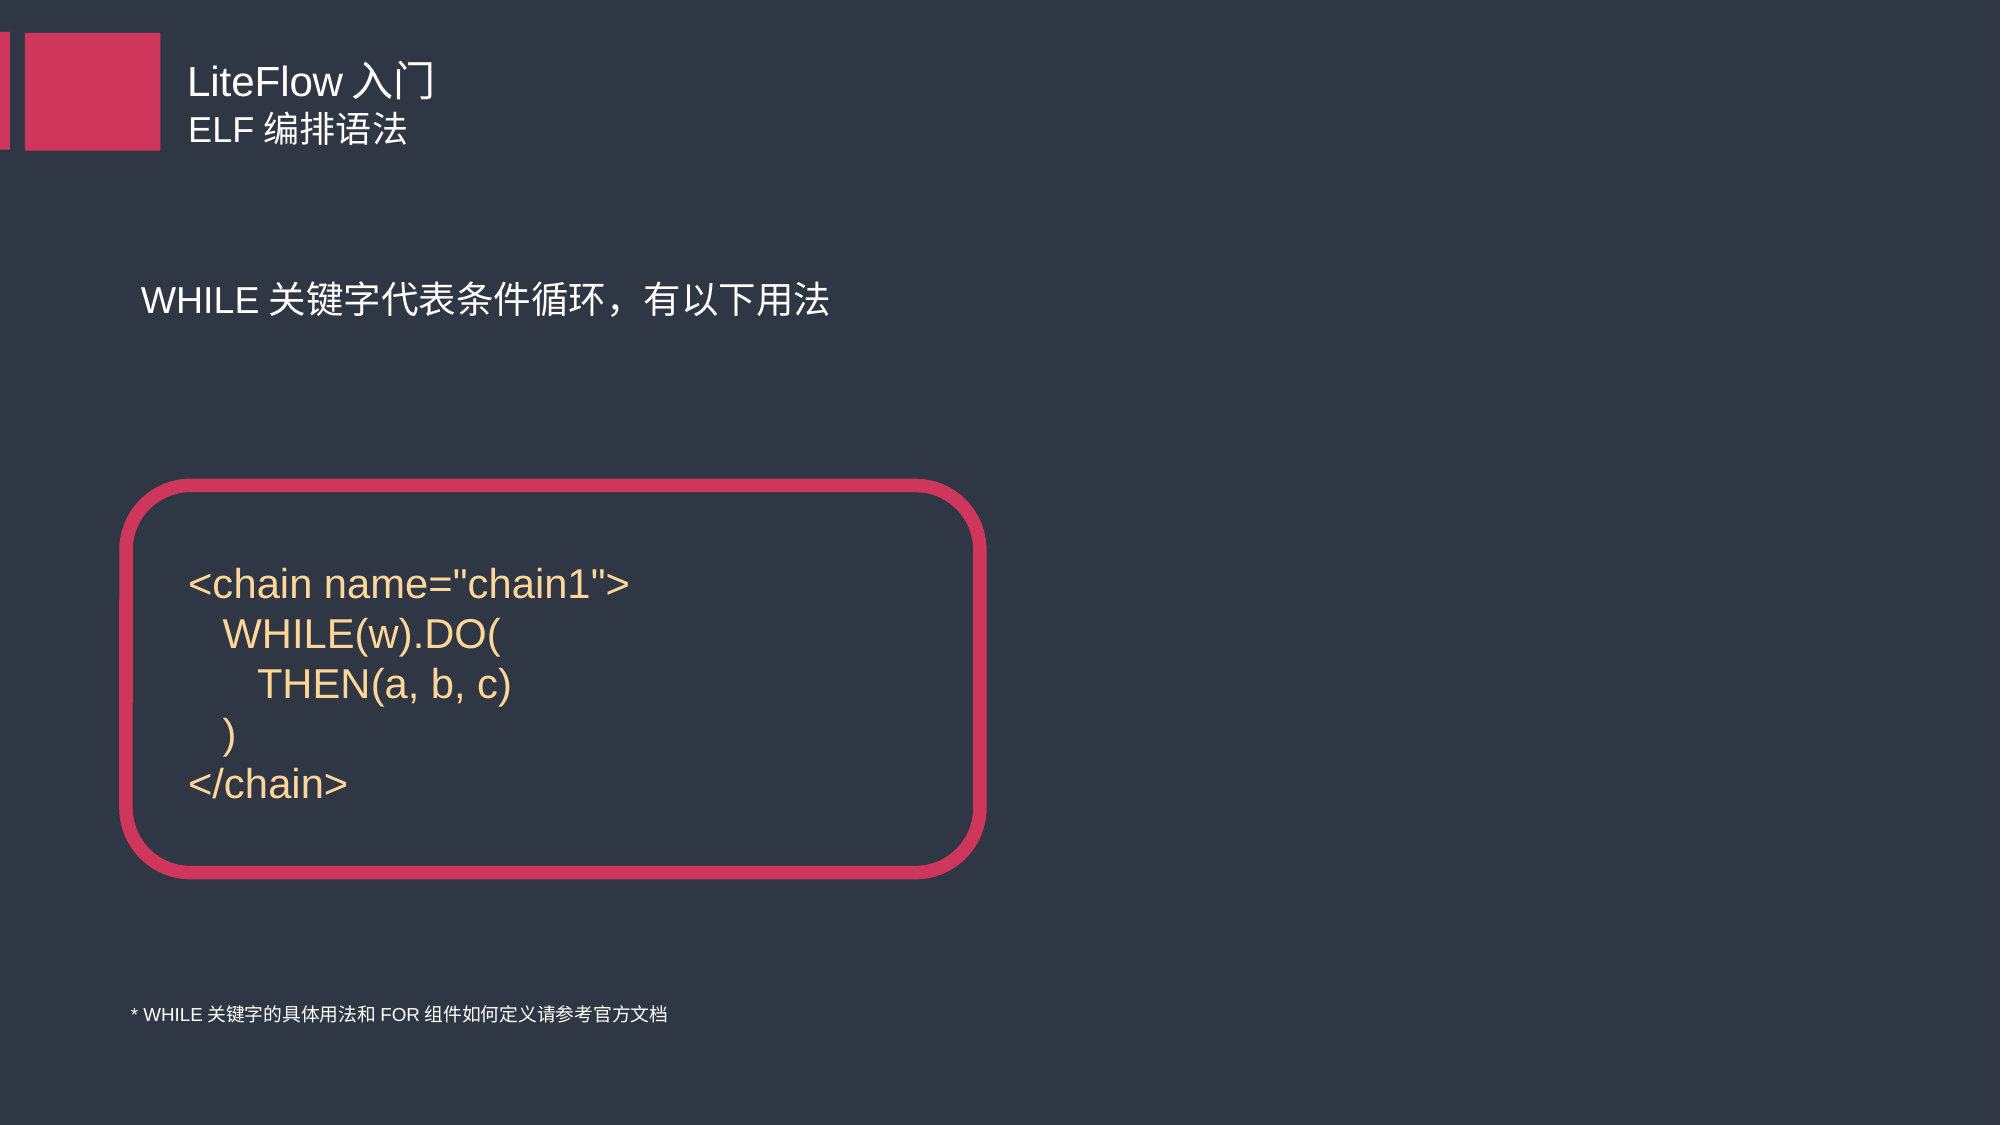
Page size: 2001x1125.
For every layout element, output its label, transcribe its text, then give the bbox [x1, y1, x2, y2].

text_box <chain name="chain1"> WHILE(w).DO( THEN(a, b, c) ) </chain> [173, 549, 935, 814]
text_box ELF编排语法 [173, 99, 980, 160]
text_box [0, 31, 11, 151]
text_box WHILE关键字代表条件循环，有以下用法 [126, 268, 1653, 329]
text_box [124, 484, 981, 874]
text_box [24, 32, 161, 152]
text_box LiteFlow入门 [172, 46, 754, 112]
text_box * WHILE关键字的具体用法和FOR组件如何定义请参考官方文档 [115, 995, 725, 1046]
